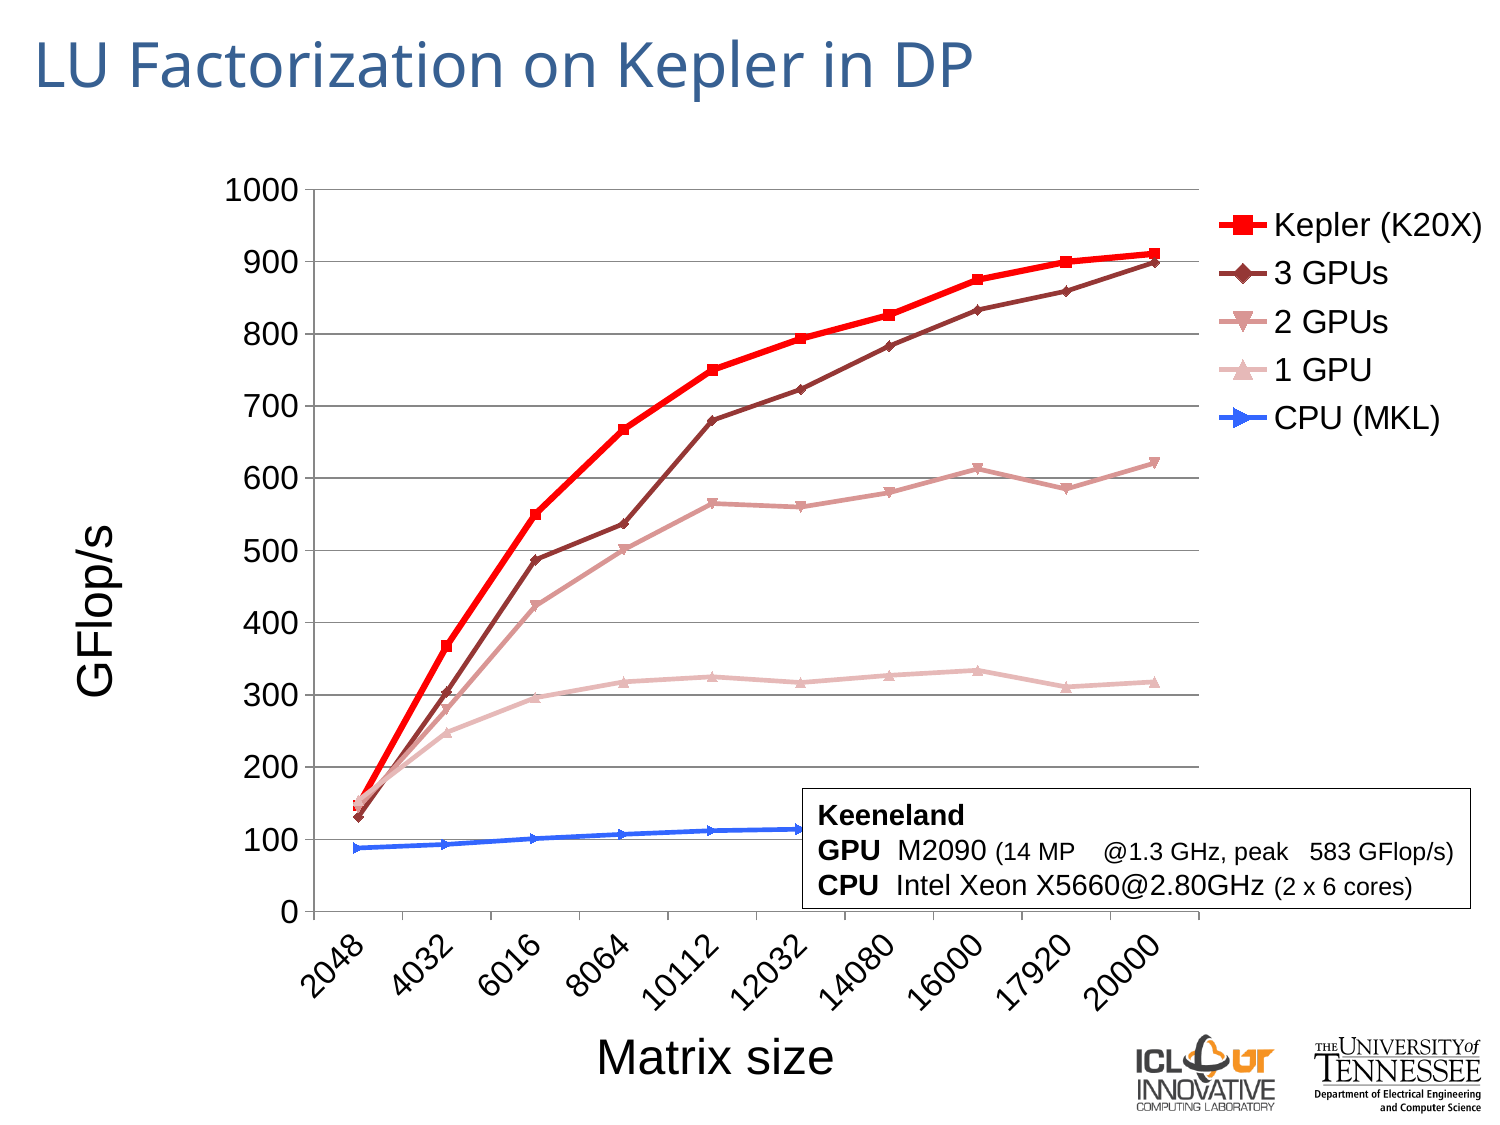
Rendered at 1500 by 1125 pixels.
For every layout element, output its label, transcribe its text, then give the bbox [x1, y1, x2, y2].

title LU Factorization on Kepler in DP [18, 29, 1369, 111]
picture [1313, 1058, 1482, 1114]
chart [187, 158, 1500, 1058]
text_box Matrix size [581, 1065, 851, 1092]
text_box GFlop/s [39, 524, 182, 600]
picture [1136, 1058, 1275, 1111]
